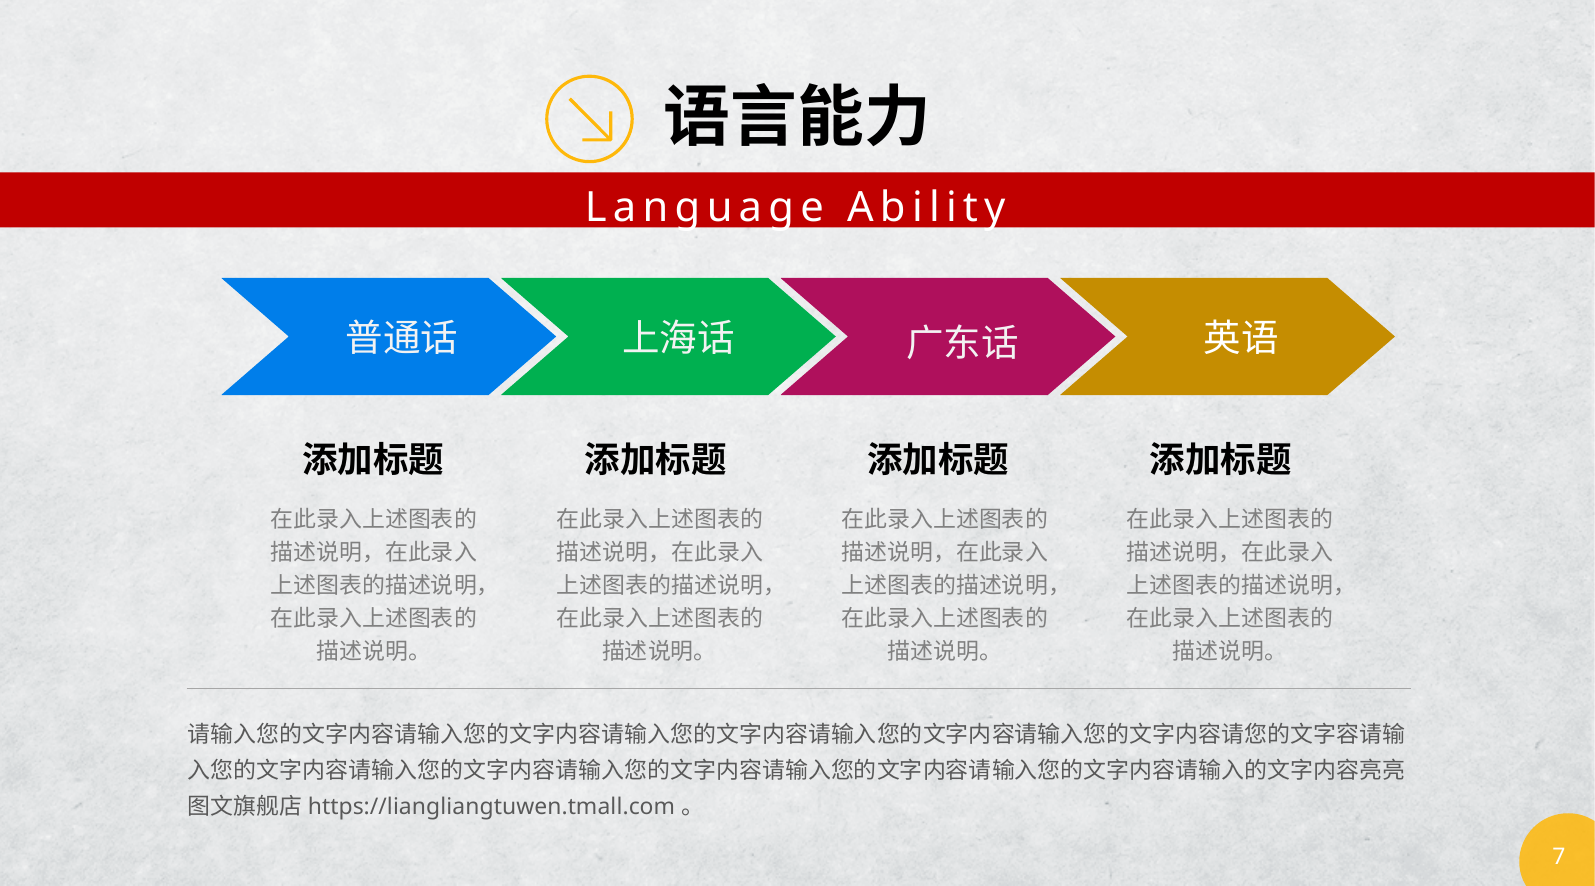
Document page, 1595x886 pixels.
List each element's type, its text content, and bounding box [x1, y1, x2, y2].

text_box 请输入您的文字内容请输入您的文字内容请输入您的文字内容请输入您的文字内容请输入您的文字内容请您的文字容请输入您的文字内容请输入您的文字内容请输入您的文字内容请输入您的文字内容请输入您的文字内容请输入的文字内容亮亮图文旗舰店https://liangliangtuwen.tmall.com。 [175, 705, 1435, 825]
text_box 添加标题 [572, 431, 739, 486]
text_box 在此录入上述图表的描述说明，在此录入上述图表的描述说明，在此录入上述图表的描述说明。 [536, 492, 783, 670]
text_box 添加标题 [1138, 431, 1305, 486]
text_box 在此录入上述图表的描述说明，在此录入上述图表的描述说明，在此录入上述图表的描述说明。 [820, 492, 1069, 670]
text_box 语言能力 [647, 65, 947, 162]
text_box 在此录入上述图表的描述说明，在此录入上述图表的描述说明，在此录入上述图表的描述说明。 [248, 492, 499, 670]
text_box 在此录入上述图表的描述说明，在此录入上述图表的描述说明，在此录入上述图表的描述说明。 [1107, 492, 1353, 670]
text_box 添加标题 [290, 431, 457, 486]
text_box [221, 277, 557, 396]
picture [0, 0, 1595, 171]
picture [0, 229, 1595, 886]
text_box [1116, 277, 1395, 396]
text_box 添加标题 [855, 431, 1022, 486]
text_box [557, 277, 780, 396]
text_box Language Ability [568, 172, 1022, 239]
text_box [0, 171, 1595, 229]
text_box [780, 277, 1116, 396]
text_box [545, 74, 634, 164]
